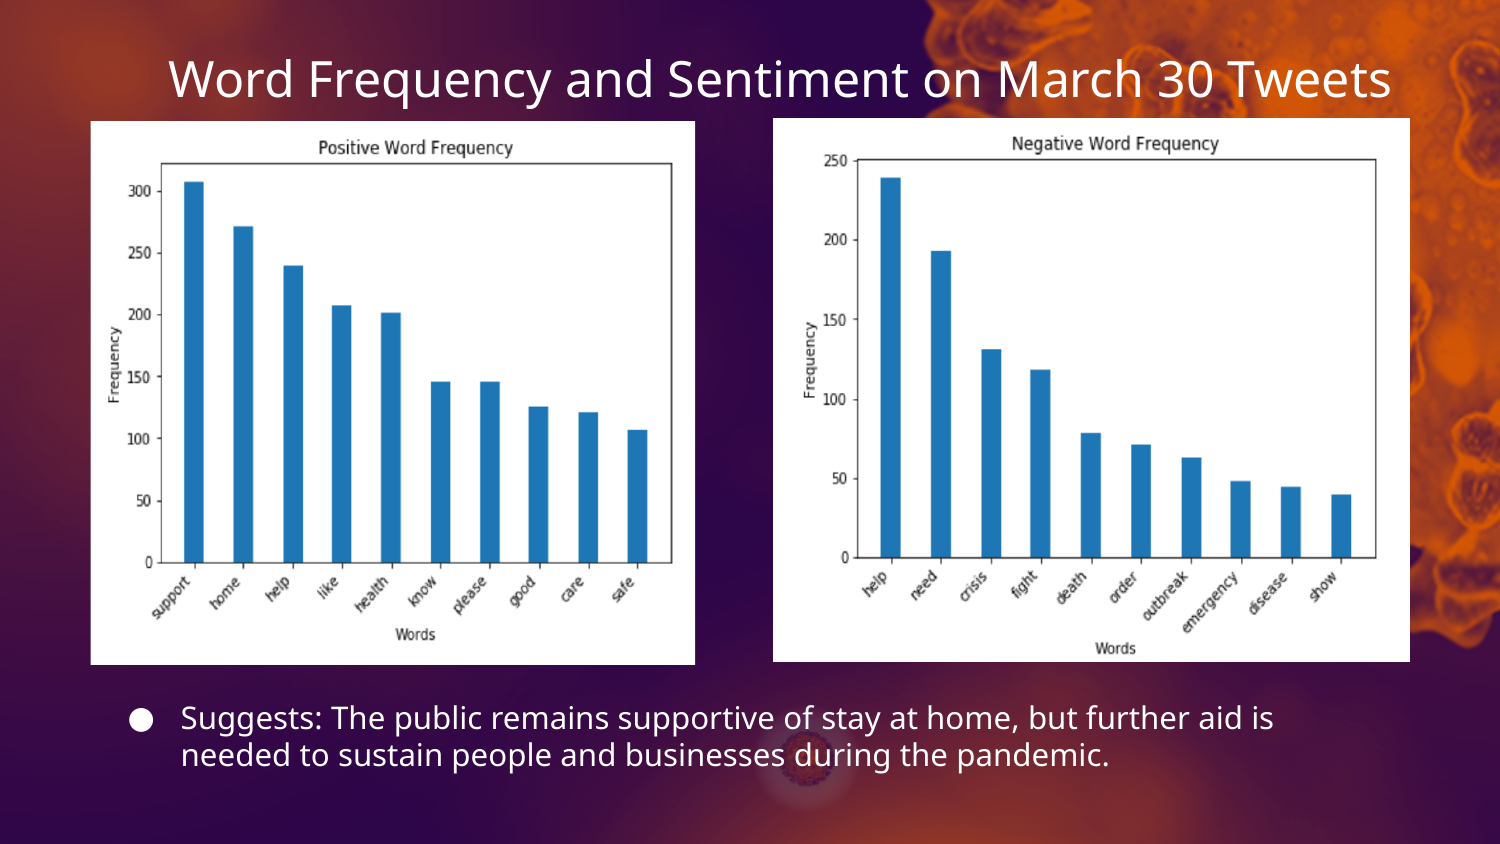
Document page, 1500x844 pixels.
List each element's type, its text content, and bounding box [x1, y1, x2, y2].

title Word Frequency and Sentiment on March 30 Tweets [118, 21, 1444, 123]
subtitle Suggests: The public remains supportive of stay at home, but further aid is needed to sustain people and businesses during the pandemic. [90, 687, 1410, 788]
picture [0, 0, 1500, 844]
